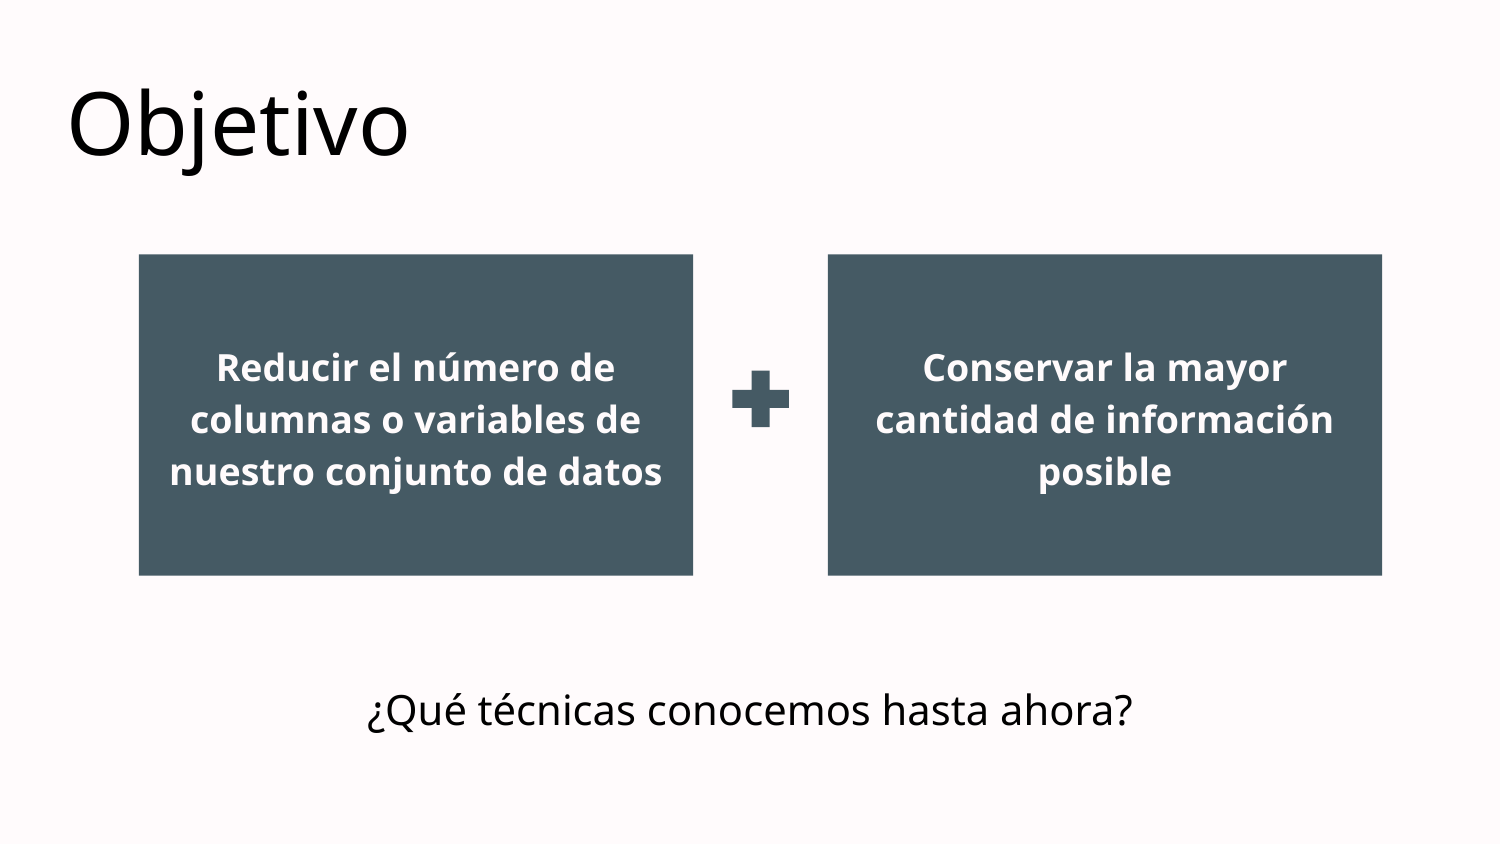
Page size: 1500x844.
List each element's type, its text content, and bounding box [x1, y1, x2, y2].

title Objetivo [51, 51, 1449, 189]
text_box [732, 370, 789, 428]
text_box ¿Qué técnicas conocemos hasta ahora? [199, 661, 1301, 749]
text_box Conservar la mayor cantidad de información posible [827, 254, 1383, 576]
text_box Reducir el número de columnas o variables de nuestro conjunto de datos [138, 254, 694, 576]
